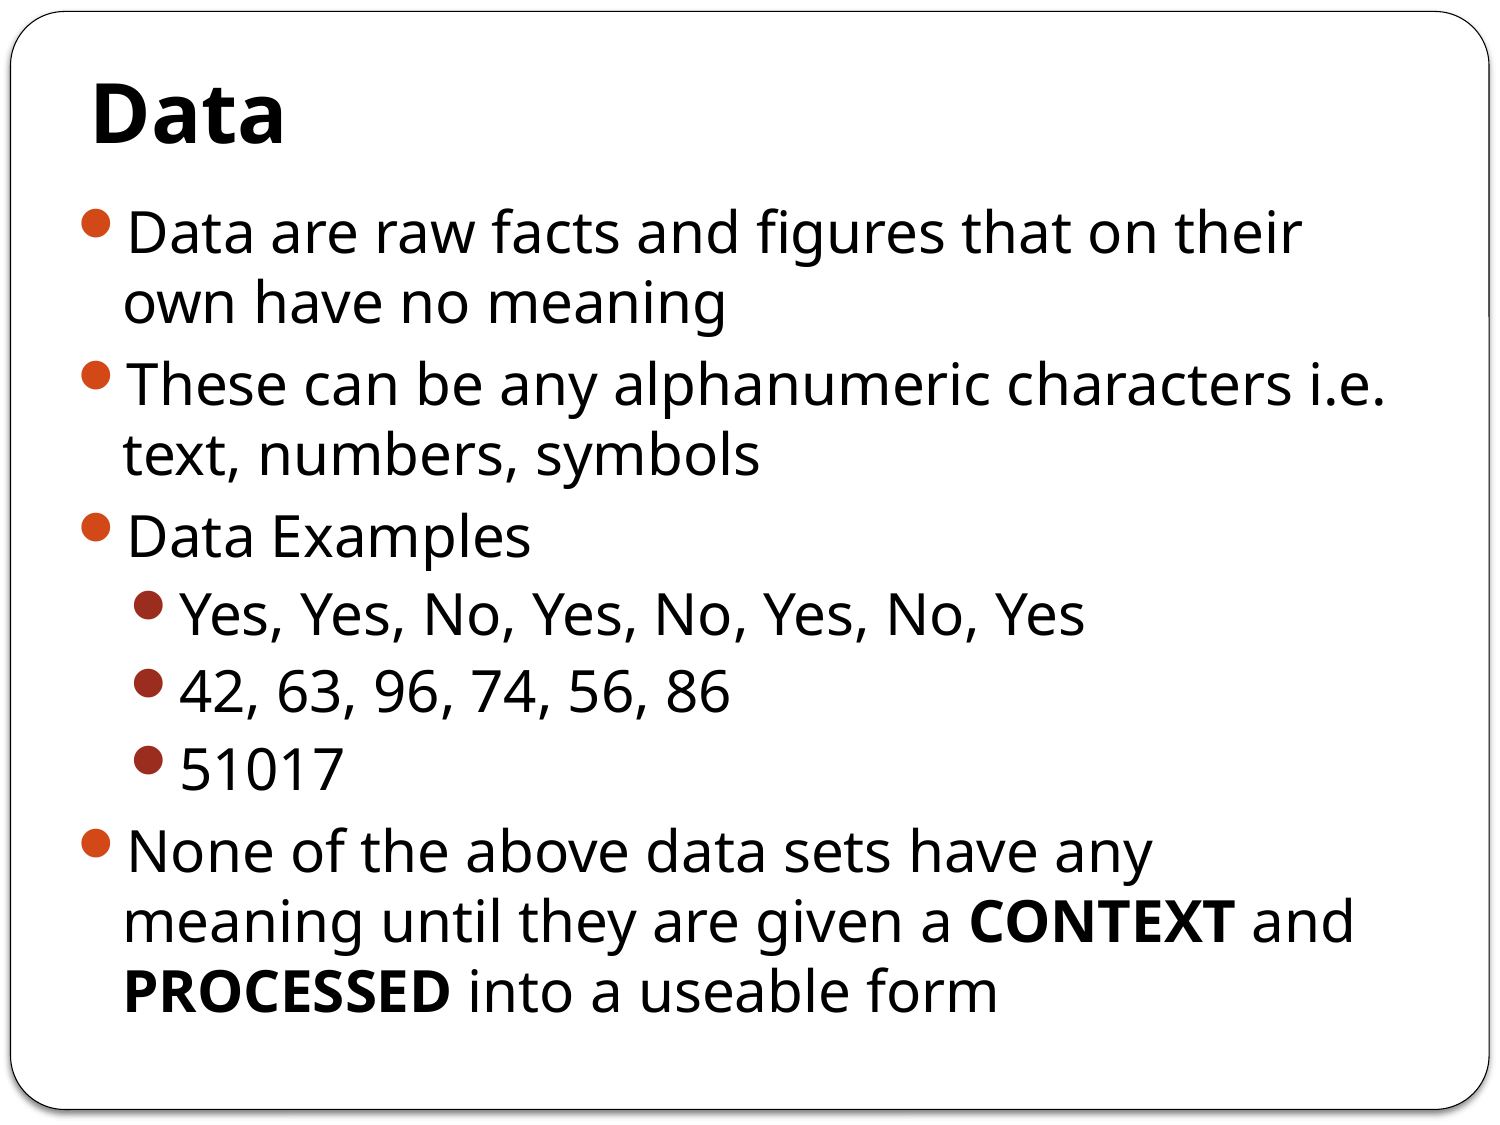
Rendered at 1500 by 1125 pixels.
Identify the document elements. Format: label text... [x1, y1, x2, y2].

title Data [75, 24, 1350, 175]
list Data are raw facts and figures that on their own have no meaning These can be any alphanumeric characters i.e. text, numbers, symbols Data Examples Yes, Yes, No, Yes, No, Yes, No, Yes 42, 63, 96, 74, 56, 86 51017 None of the above data sets have any meaning until they are given a CONTEXT and PROCESSED into a useable form [62, 187, 1425, 1063]
